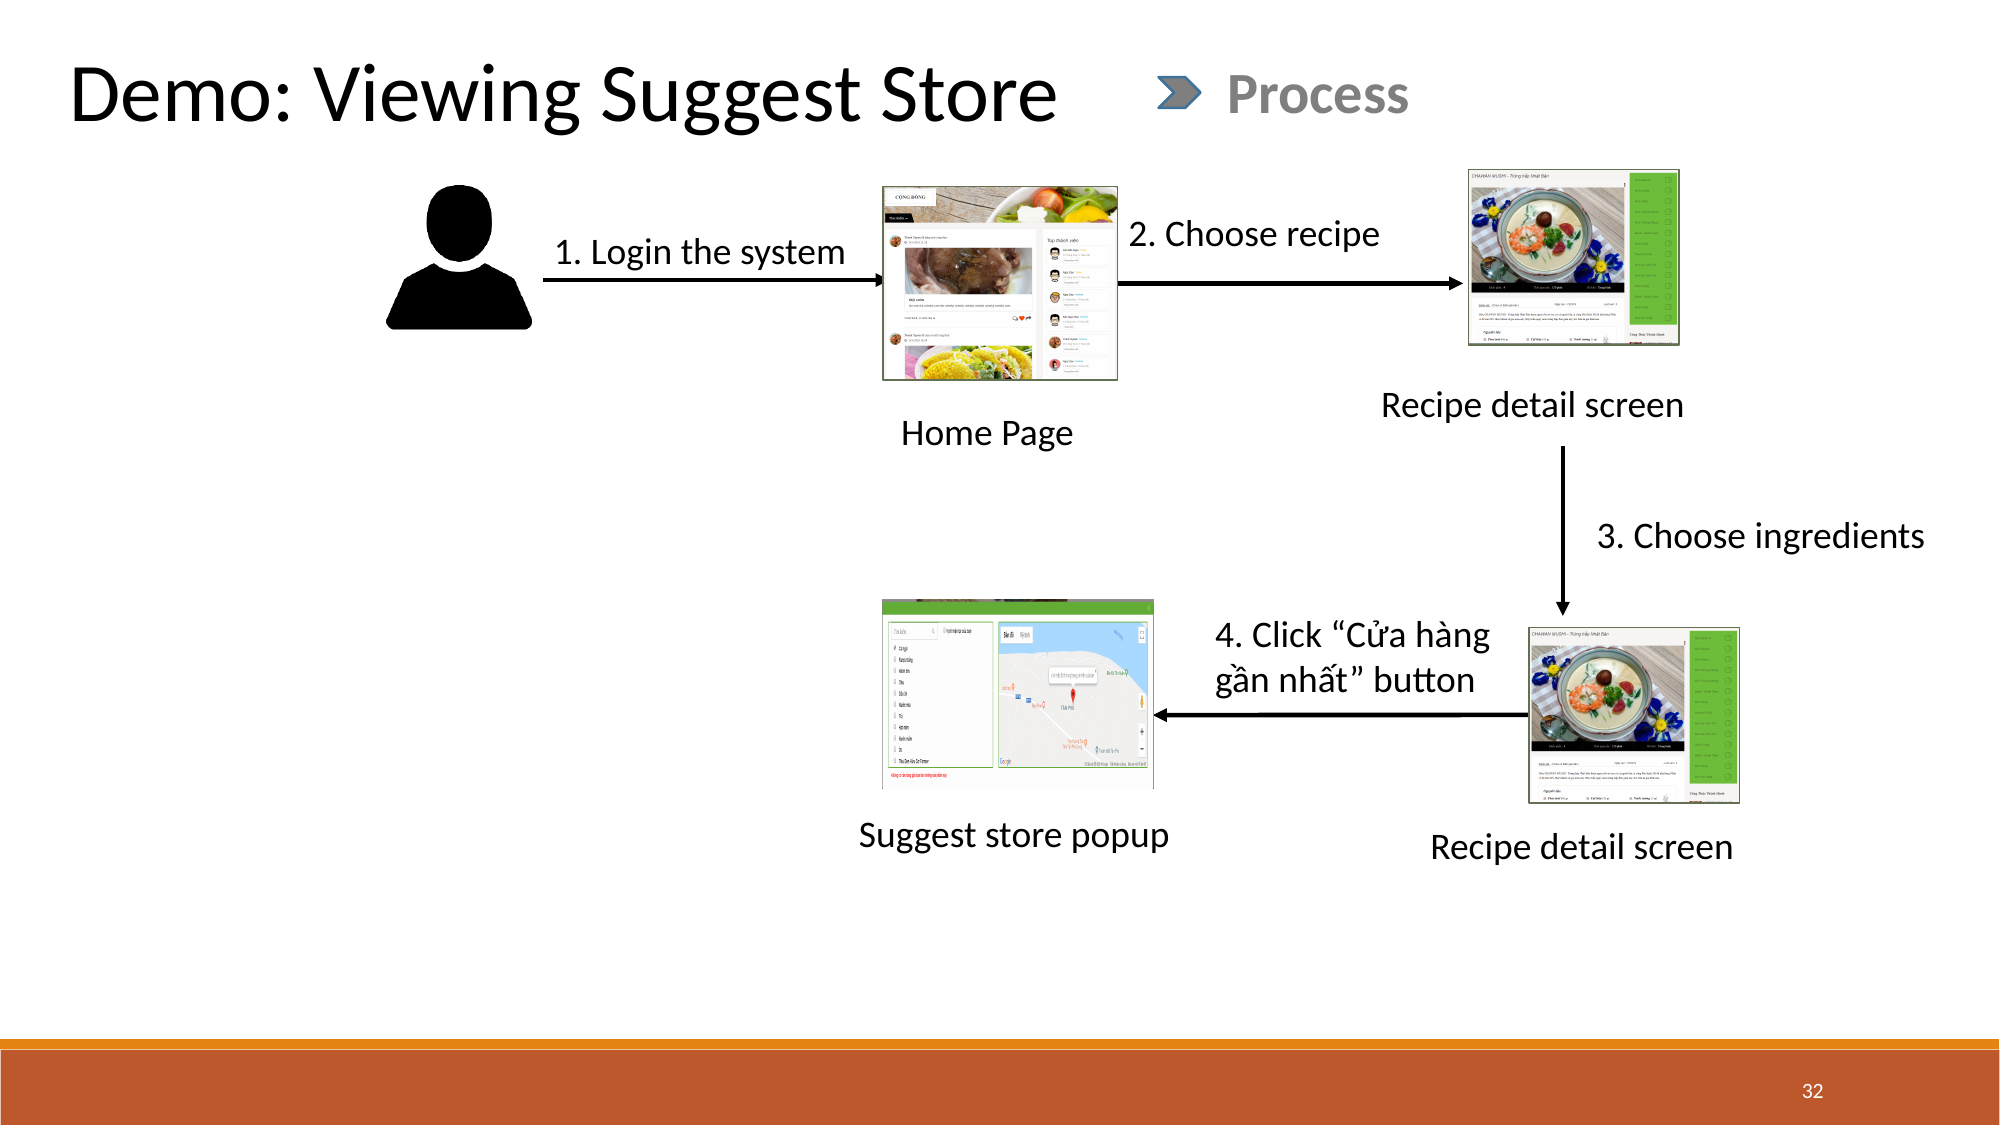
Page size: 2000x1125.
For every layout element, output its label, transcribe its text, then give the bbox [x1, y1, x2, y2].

slide_number ‹#› [1623, 1059, 1839, 1120]
text_box Demo: Viewing Suggest Store [0, 30, 1159, 148]
picture [386, 184, 532, 330]
picture [1469, 169, 1679, 345]
text_box 2. Choose recipe [1122, 201, 1444, 263]
text_box Recipe detail screen [1366, 372, 1704, 434]
text_box Process [1172, 47, 1428, 134]
text_box 3. Choose ingredients [1568, 503, 1960, 564]
text_box 4. Click “Cửa hàng gần nhất” button [1200, 602, 1508, 709]
text_box Recipe detail screen [1415, 814, 1754, 876]
picture [882, 599, 1154, 789]
text_box [1158, 77, 1201, 108]
text_box Suggest store popup [843, 802, 1189, 863]
picture [883, 186, 1117, 380]
picture [1529, 627, 1740, 803]
text_box 1. Login the system [537, 219, 878, 280]
text_box Home Page [886, 400, 1101, 462]
